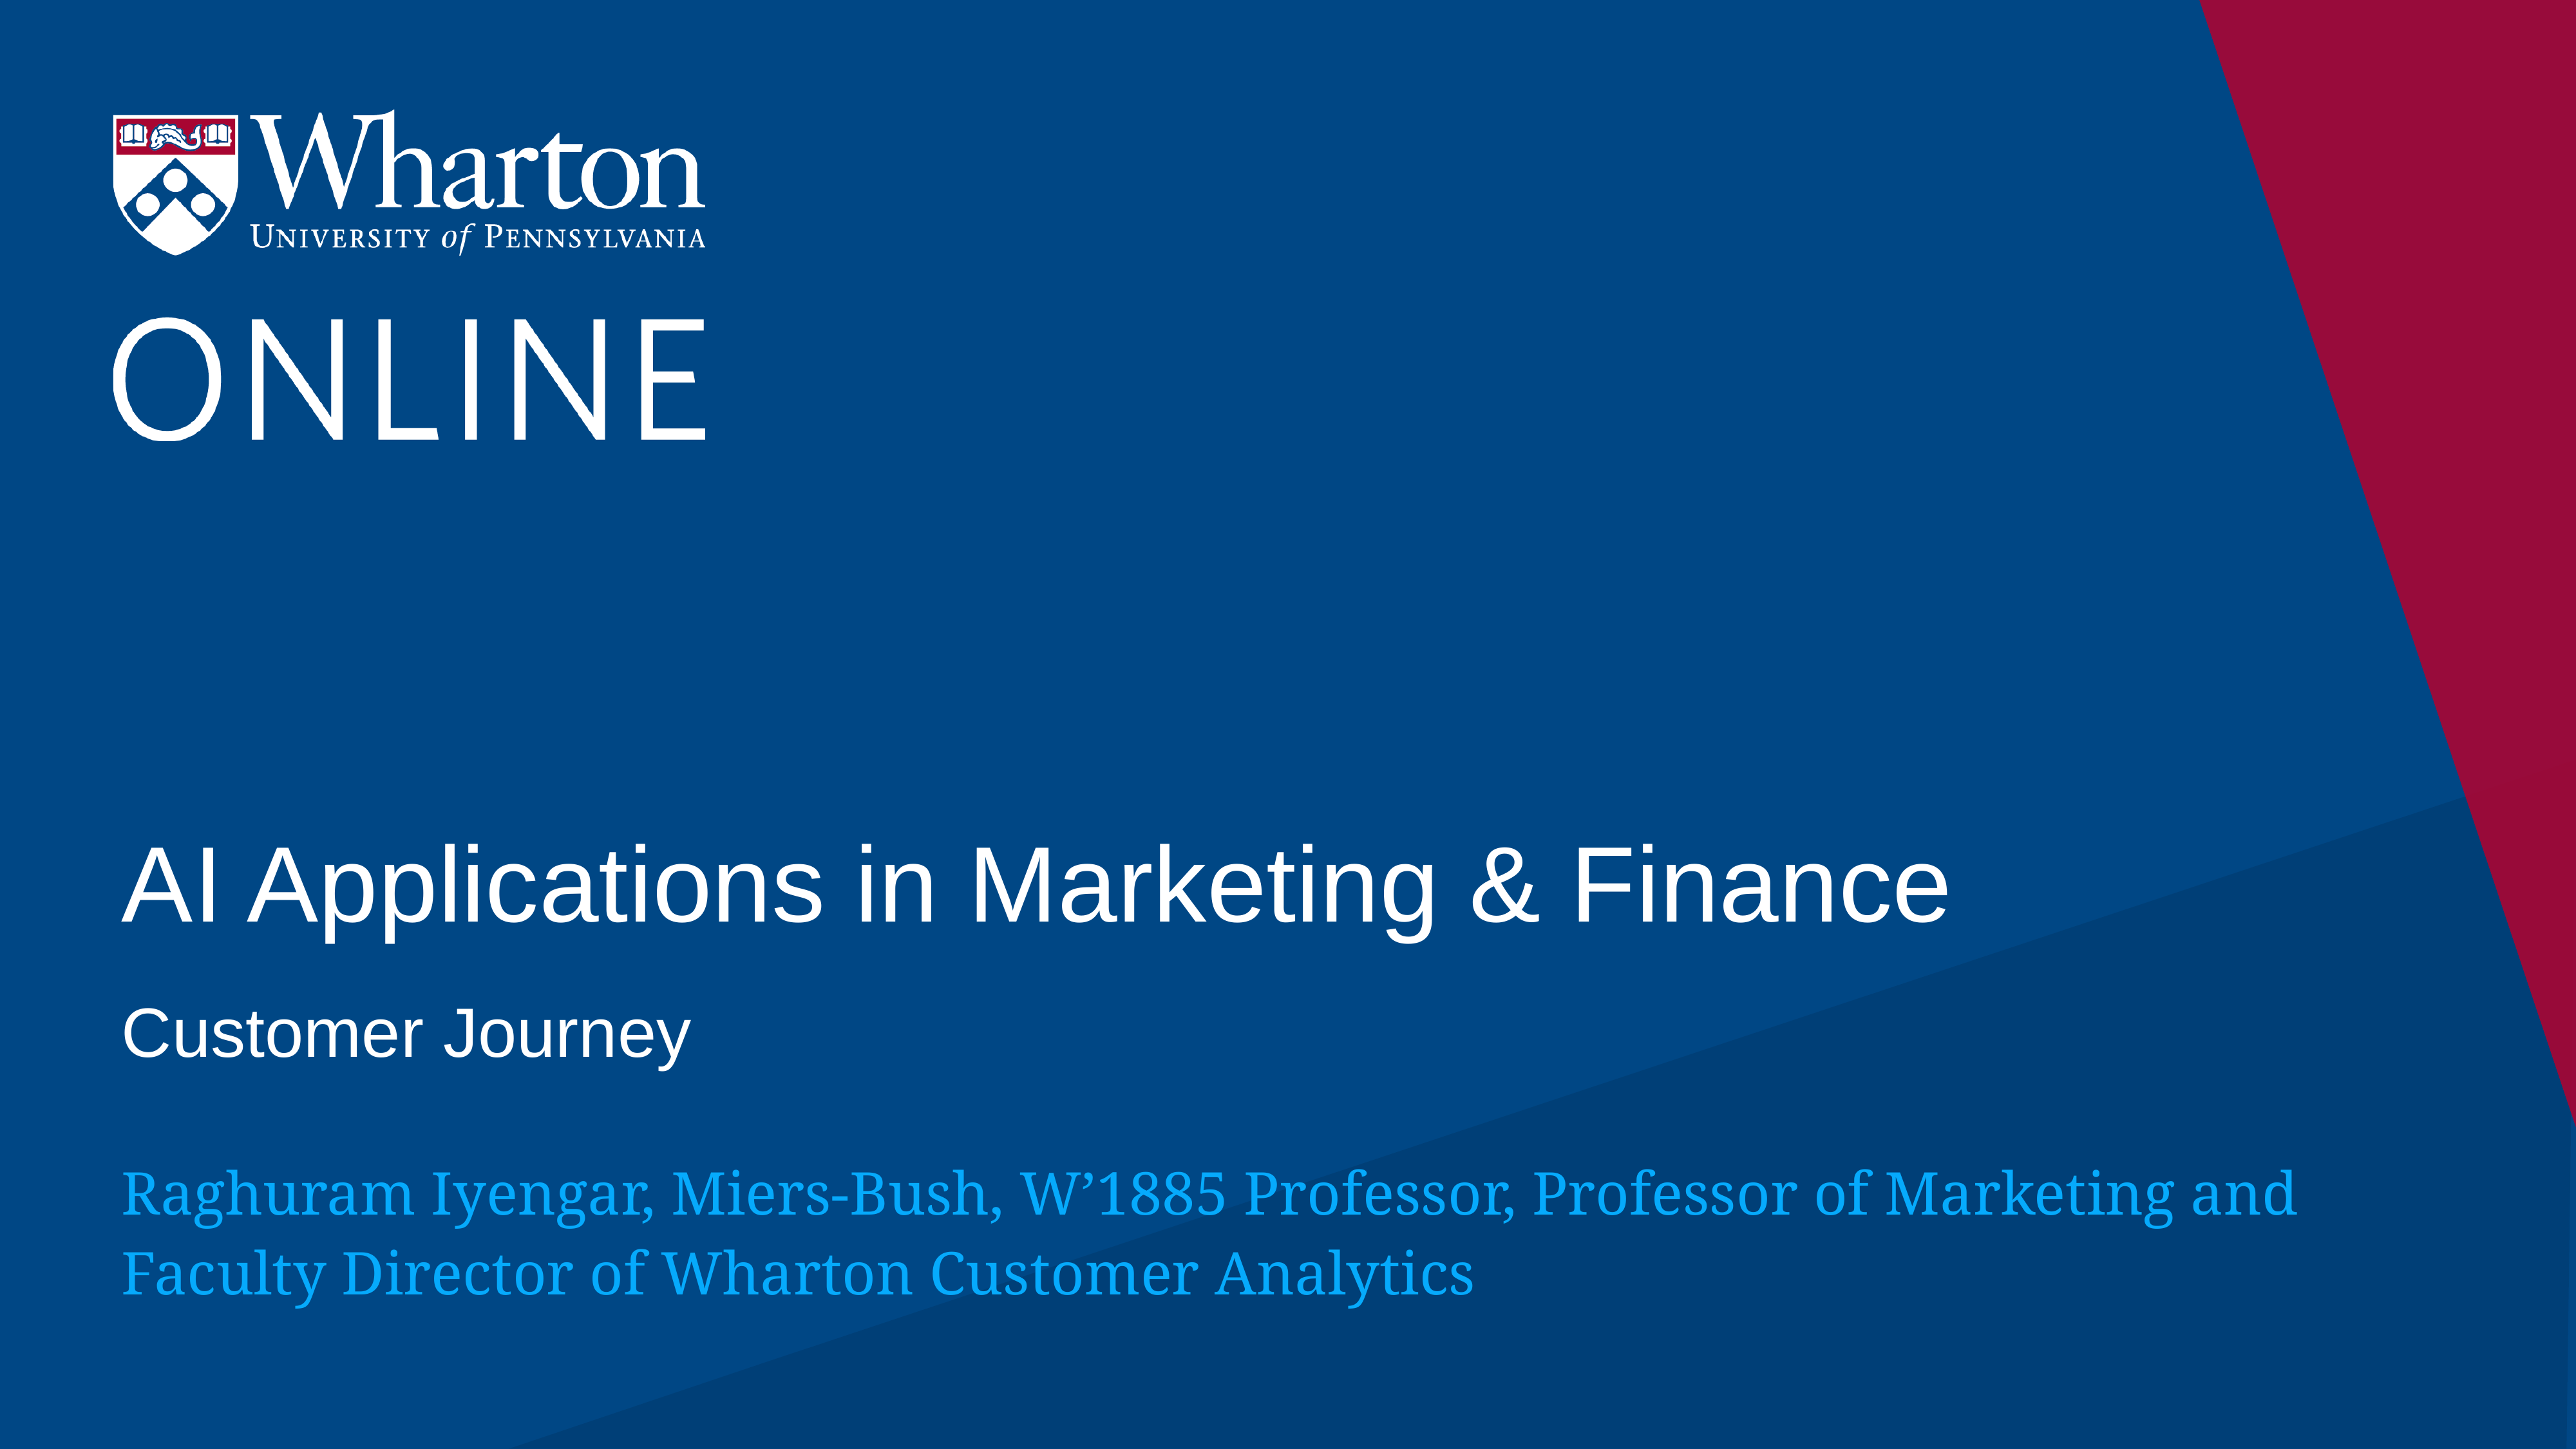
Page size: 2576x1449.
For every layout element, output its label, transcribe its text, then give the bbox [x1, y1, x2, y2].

list Raghuram Iyengar, Miers-Bush, W’1885 Professor, Professor of Marketing and Faculty Director of Wharton Customer Analytics [121, 1146, 2477, 1311]
picture [113, 109, 705, 441]
list Customer Journey [121, 976, 2281, 1116]
title AI Applications in Marketing & Finance [121, 721, 2414, 945]
